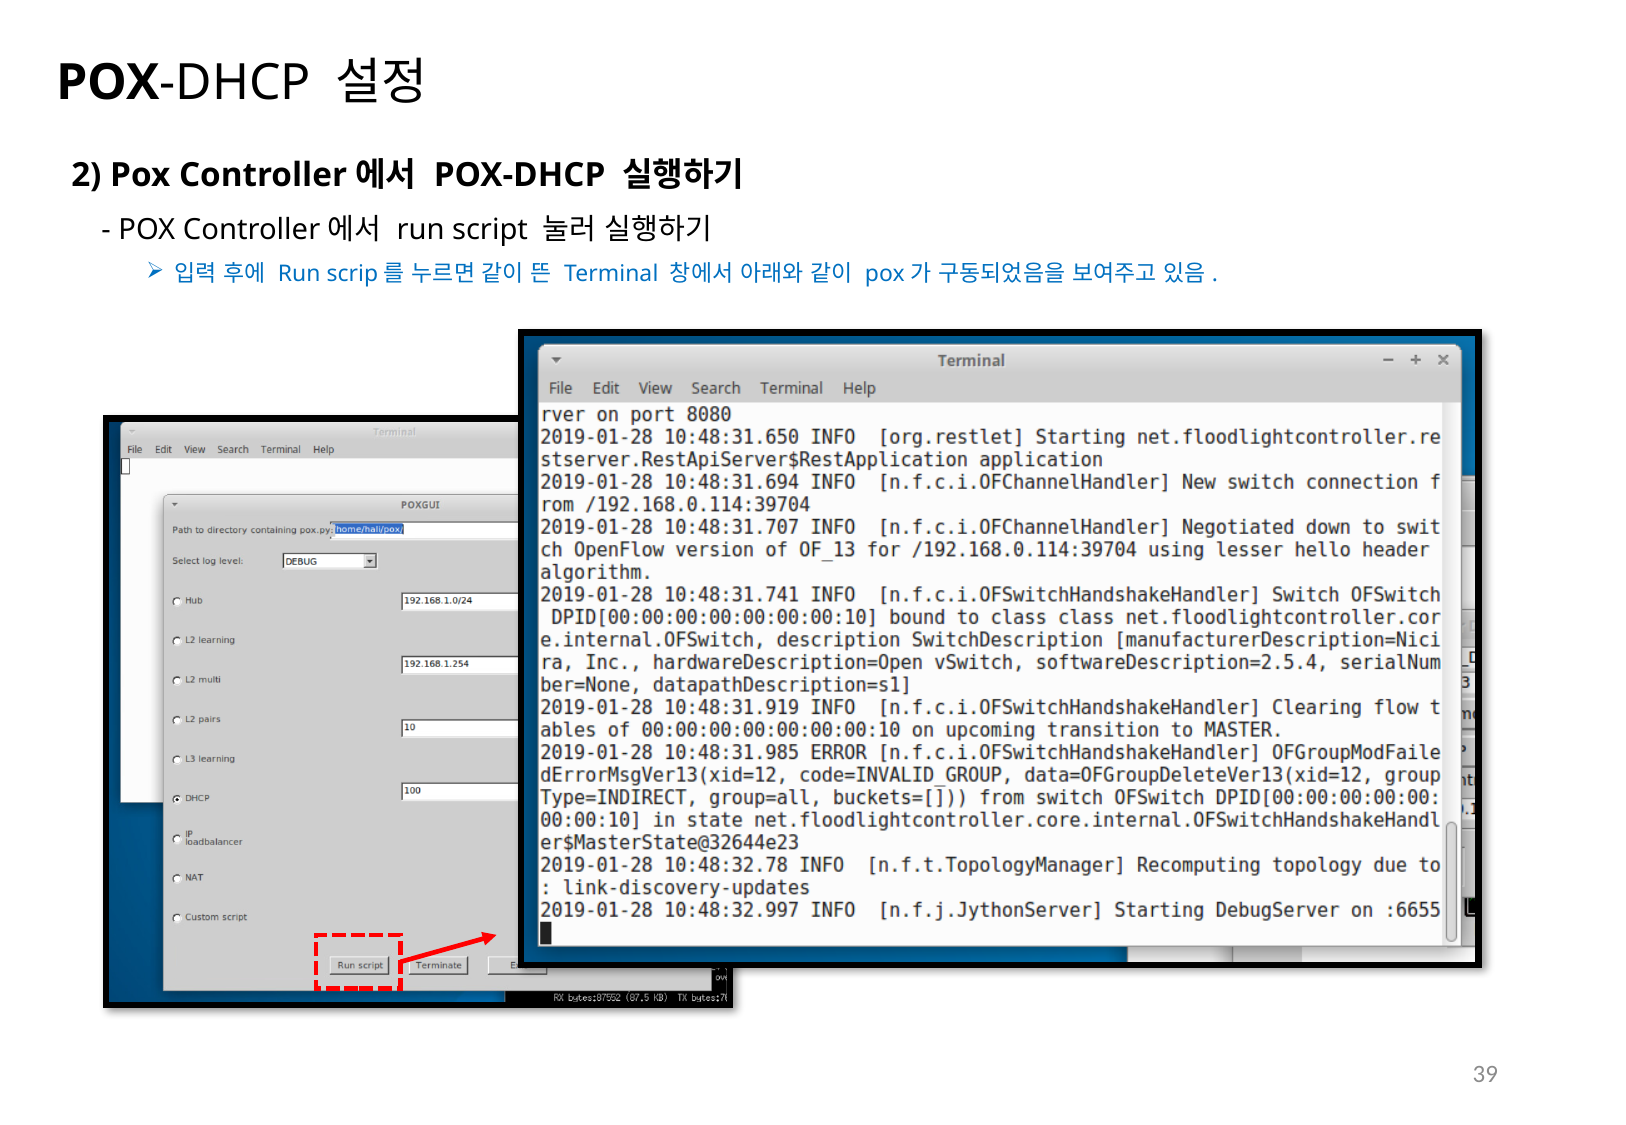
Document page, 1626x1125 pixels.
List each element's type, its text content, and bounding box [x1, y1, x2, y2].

picture [1117, 954, 1124, 962]
text_box POX-DHCP 설정 [41, 42, 443, 118]
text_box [400, 934, 497, 962]
text_box 2) Pox Controller에서 POX-DHCP 실행하기 - POX Controller에서 run script 눌러 실행하기 입력 후에 Run scrip를 누르면 같이 뜬 Terminal 창에서 아래와 같이 pox가 구동되었음을 보여주고 있음. [56, 125, 1510, 294]
picture [108, 335, 1476, 1003]
slide_number 39 [1147, 1042, 1514, 1103]
